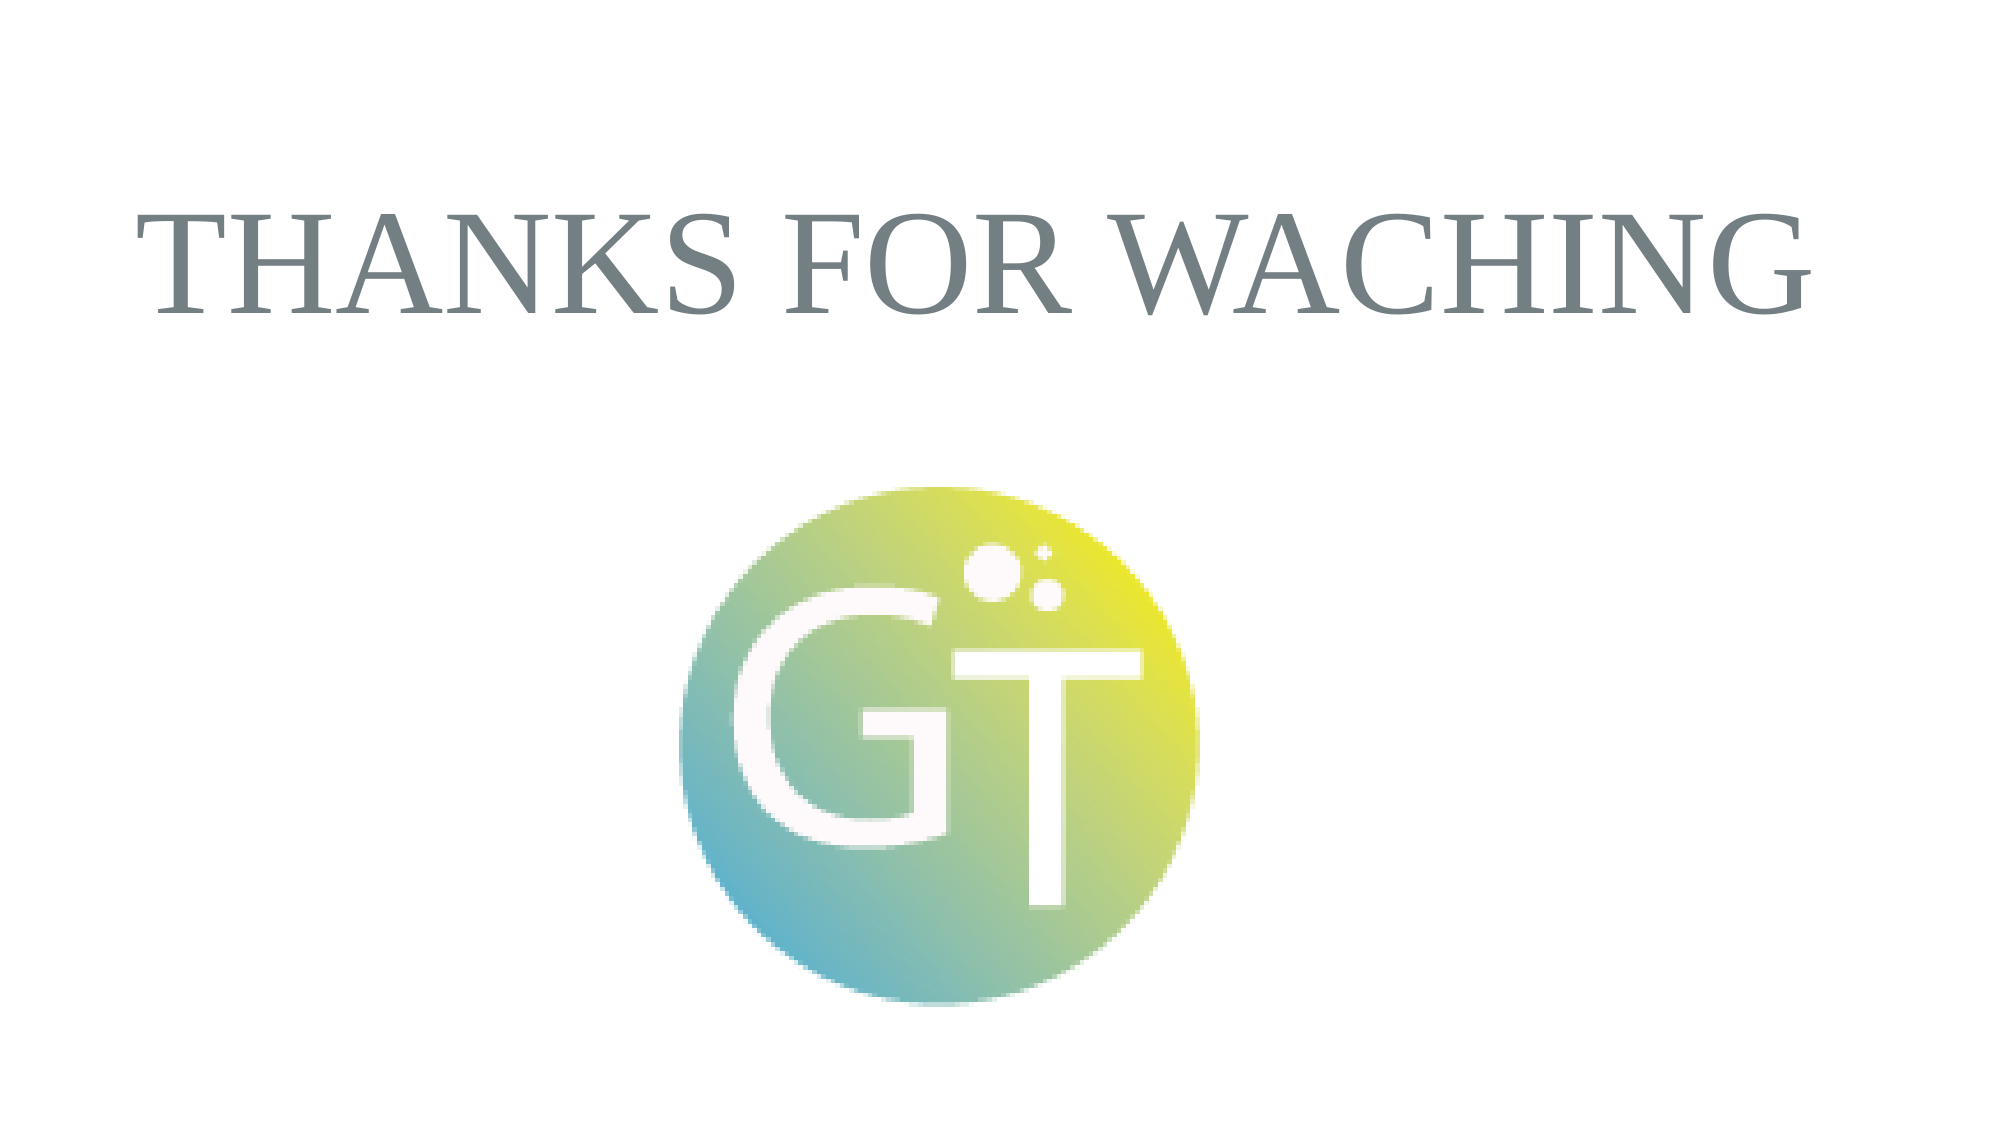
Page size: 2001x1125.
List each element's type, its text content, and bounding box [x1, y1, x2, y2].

text_box THANKS FOR WACHING [82, 155, 1870, 351]
picture [679, 487, 1200, 1007]
